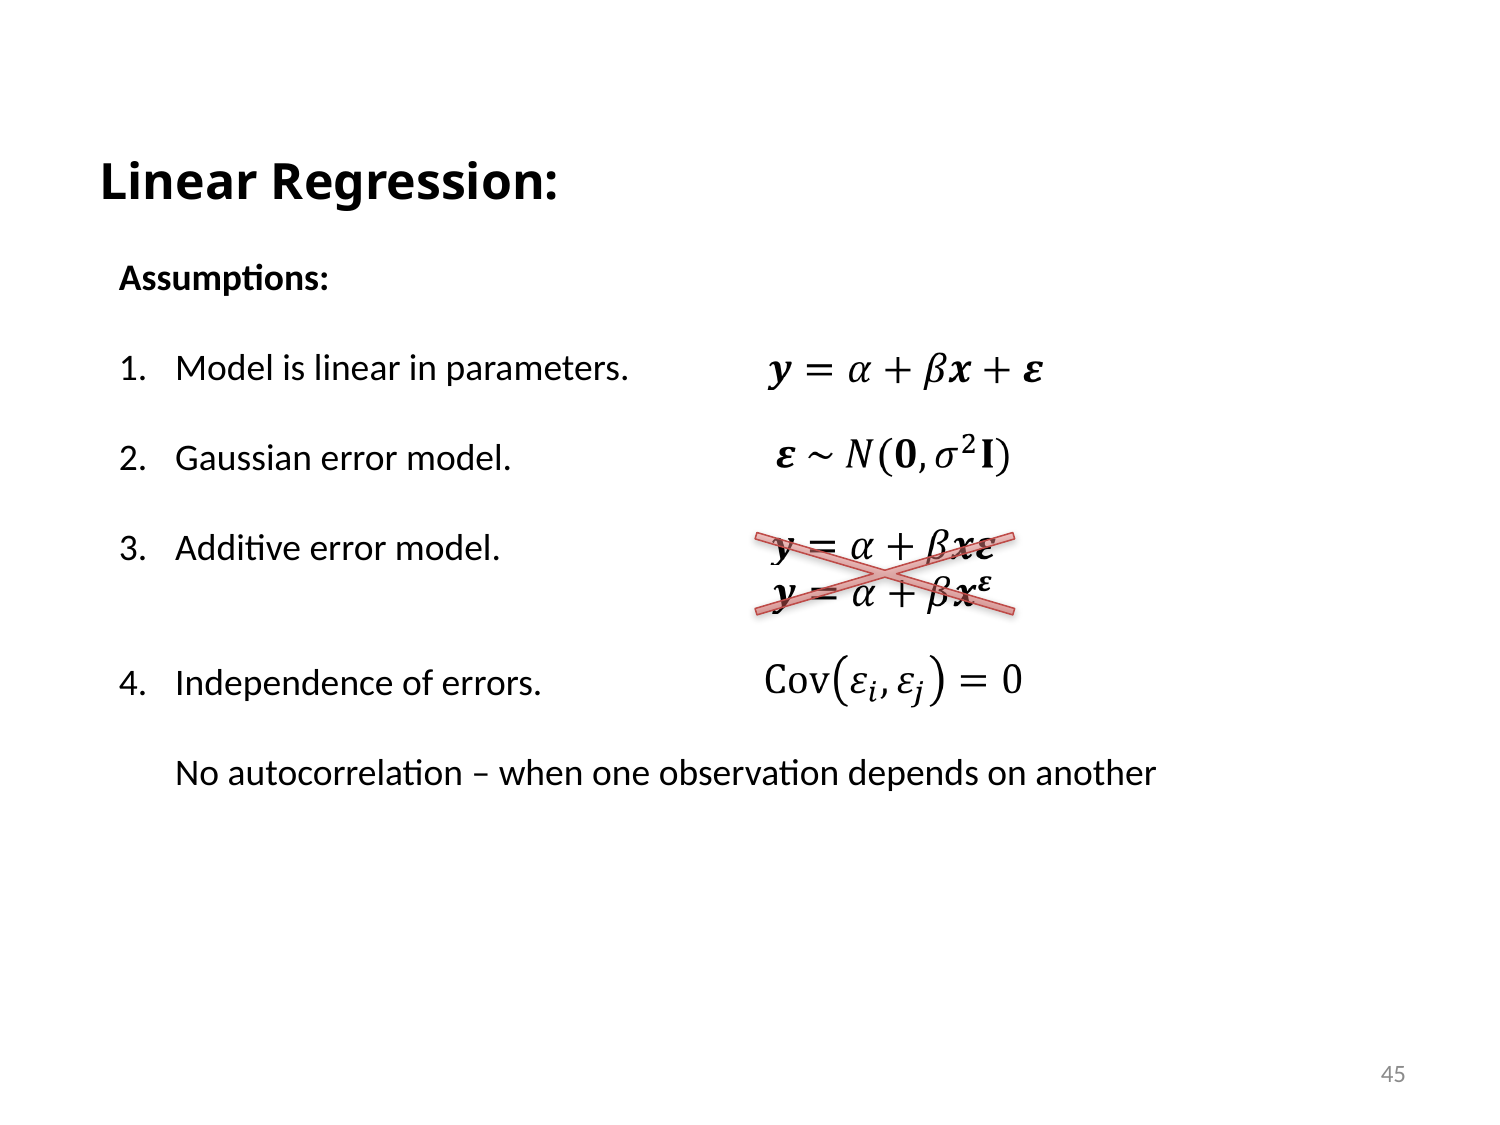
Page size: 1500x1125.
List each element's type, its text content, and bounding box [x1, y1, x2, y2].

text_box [408, 341, 1403, 391]
text_box Linear Regression: [84, 141, 1451, 297]
slide_number 45 [1071, 1042, 1422, 1103]
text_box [385, 518, 1380, 565]
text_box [396, 650, 1391, 710]
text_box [385, 565, 1380, 614]
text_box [396, 427, 1391, 478]
text_box Assumptions: Model is linear in parameters. Gaussian error model. Additive error model. Independence of errors. No autocorrelation – when one observation depends on another [104, 245, 1397, 845]
